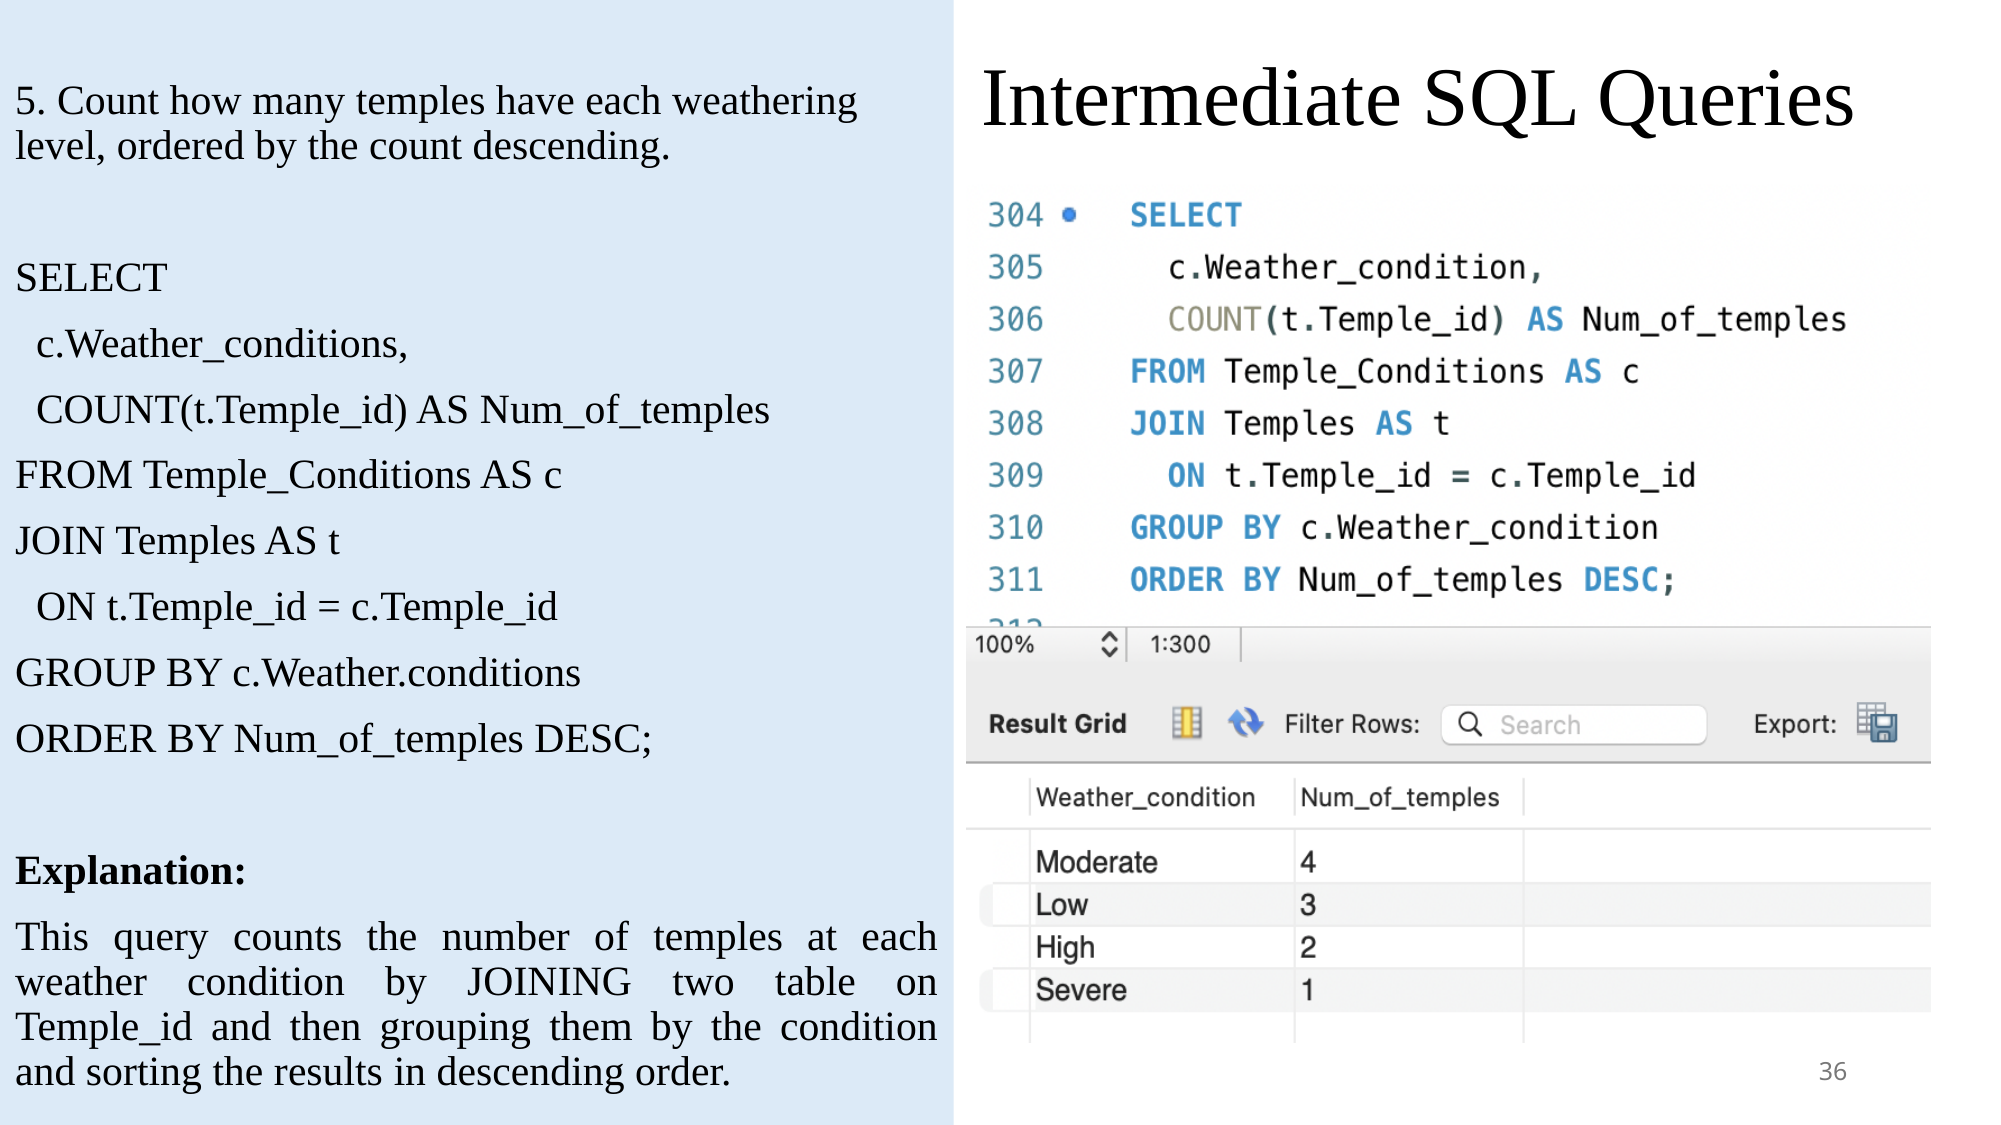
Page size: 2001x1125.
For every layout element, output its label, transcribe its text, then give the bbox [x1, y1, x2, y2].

picture [966, 183, 1931, 1044]
text_box 5. Count how many temples have each weathering level, ordered by the count descending. SELECT c.Weather_conditions, COUNT(t.Temple_id) AS Num_of_temples FROM Temple_Conditions AS c JOIN Temples AS t ON t.Temple_id = c.Temple_id GROUP BY c.Weather.conditions ORDER BY Num_of_temples DESC; Explanation: This query counts the number of temples at each weather condition by JOINING two table on Temple_id and then grouping them by the condition and sorting the results in descending order. [0, 0, 954, 1125]
title Intermediate SQL Queries [966, 22, 1960, 174]
slide_number 36 [1412, 1044, 1863, 1103]
